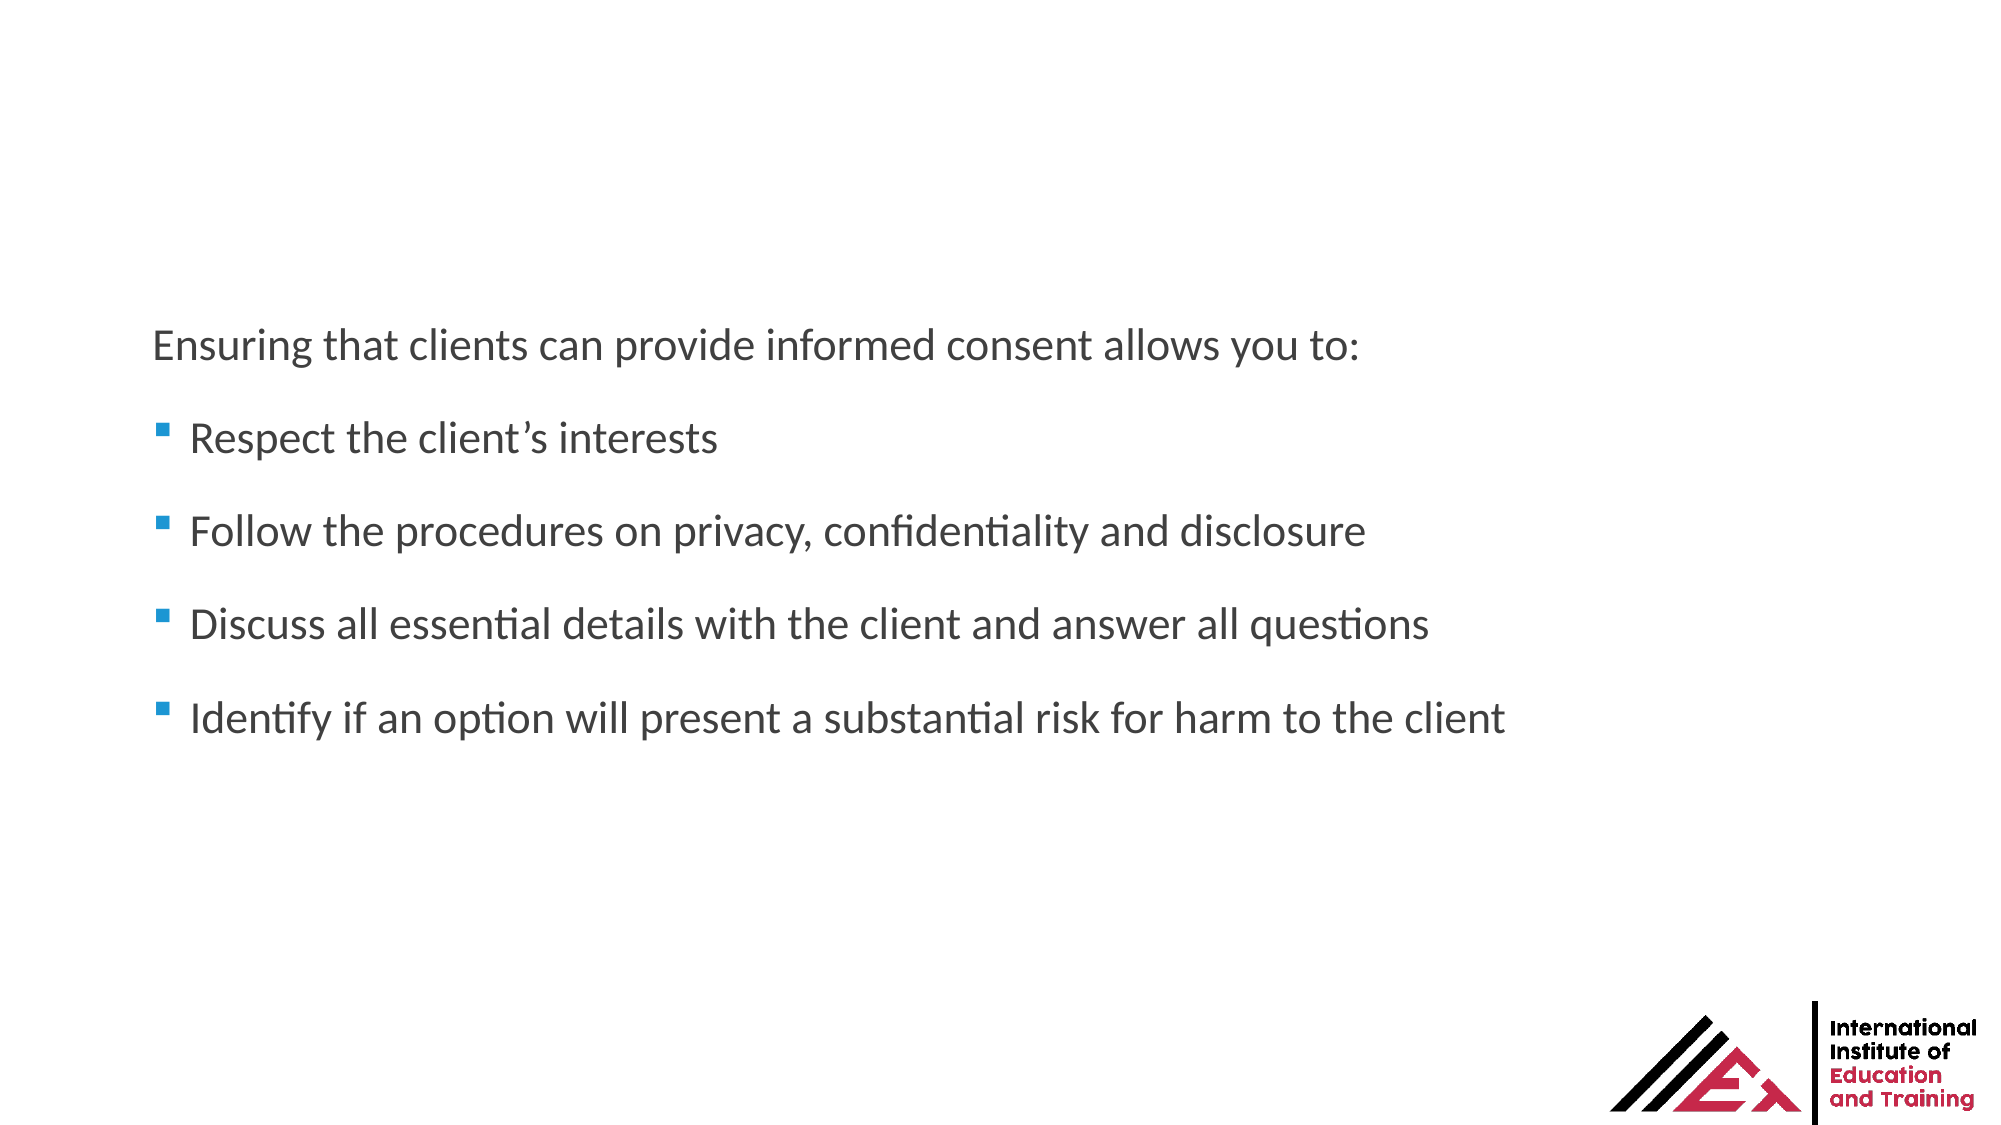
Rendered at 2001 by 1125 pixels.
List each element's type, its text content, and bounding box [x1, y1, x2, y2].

picture [1609, 1001, 1976, 1125]
list Ensuring that clients can provide informed consent allows you to: Respect the client’s interests Follow the procedures on privacy, confidentiality and disclosure Discuss all essential details with the client and answer all questions Identify if an option will present a substantial risk for harm to the client [137, 299, 1793, 1014]
